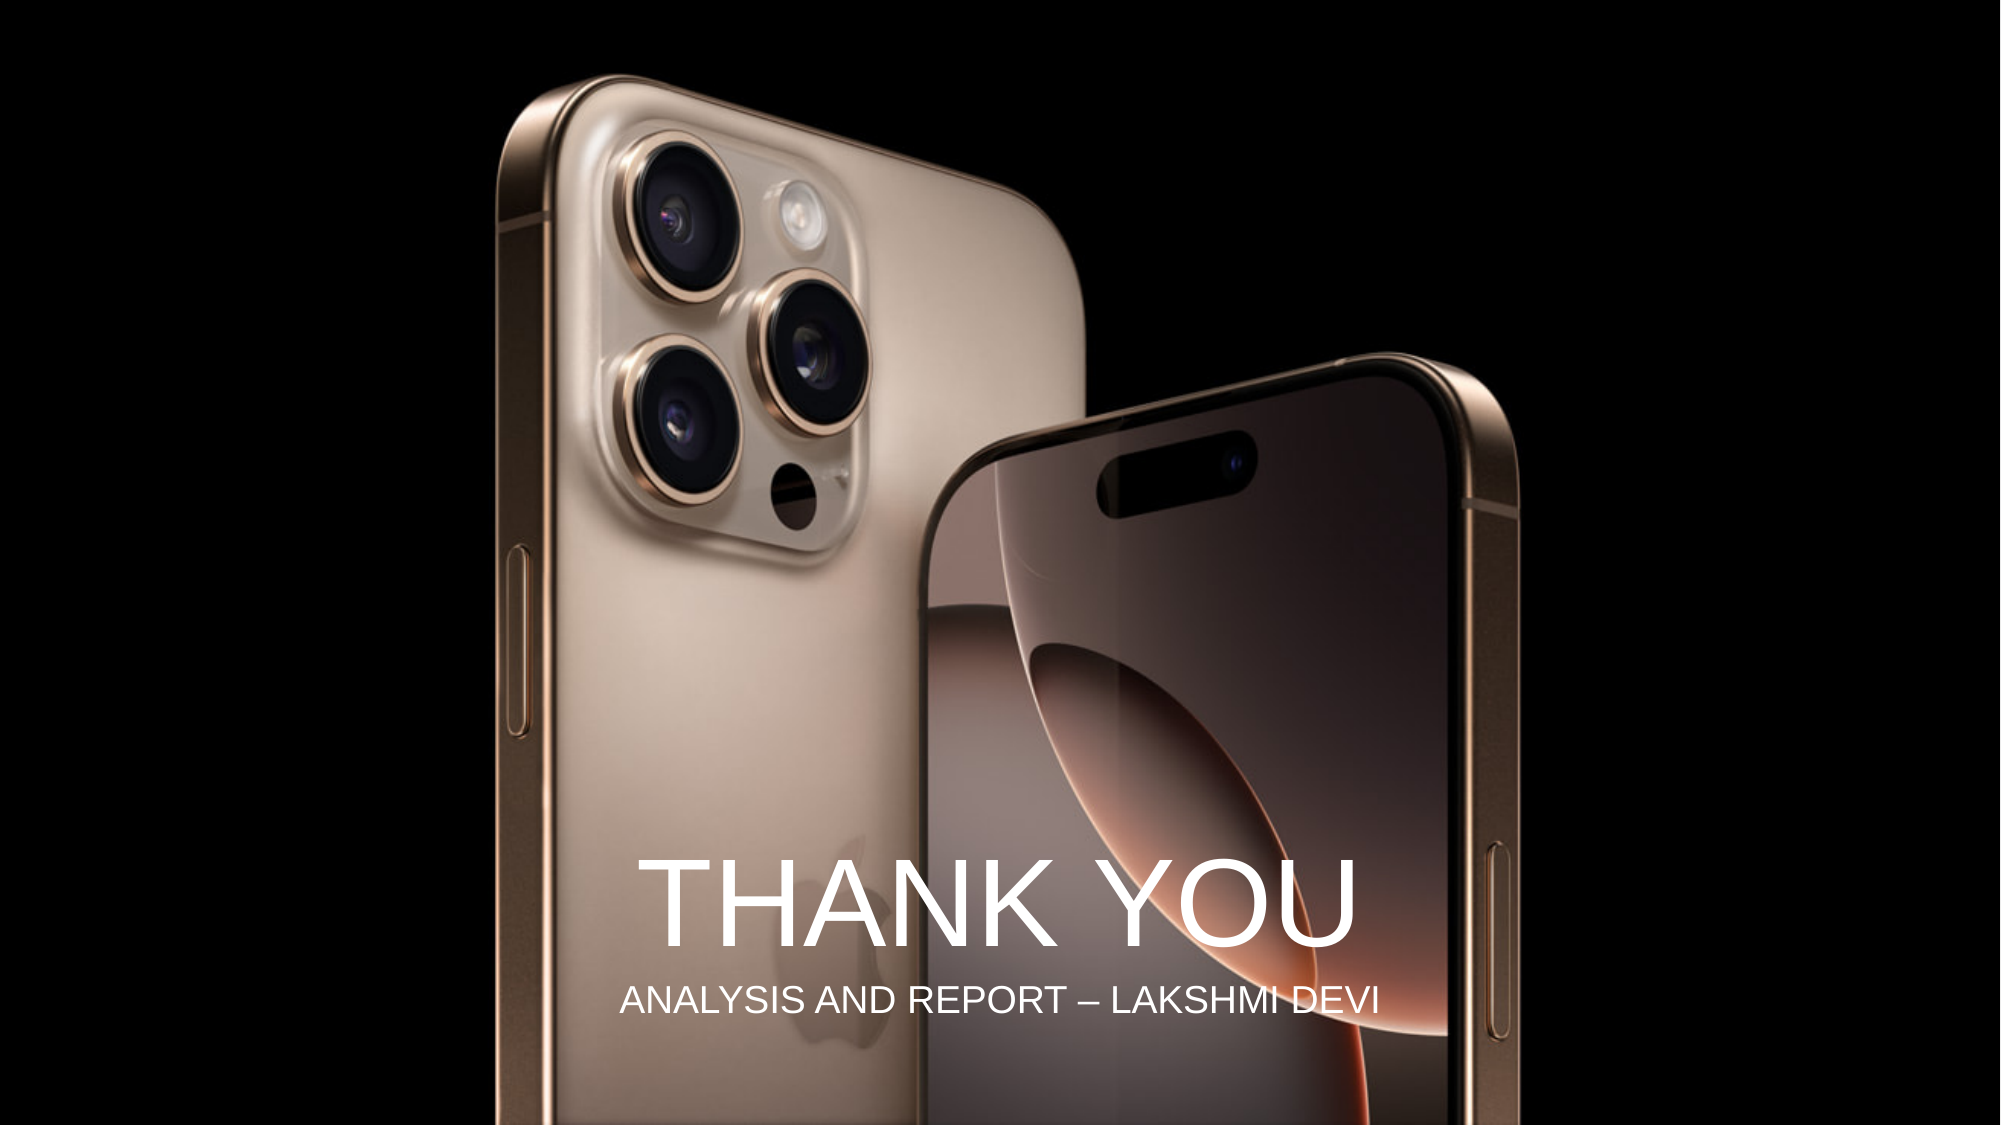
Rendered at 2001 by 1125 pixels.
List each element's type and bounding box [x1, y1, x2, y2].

picture [0, 0, 2001, 1125]
text_box [0, 813, 2000, 1030]
